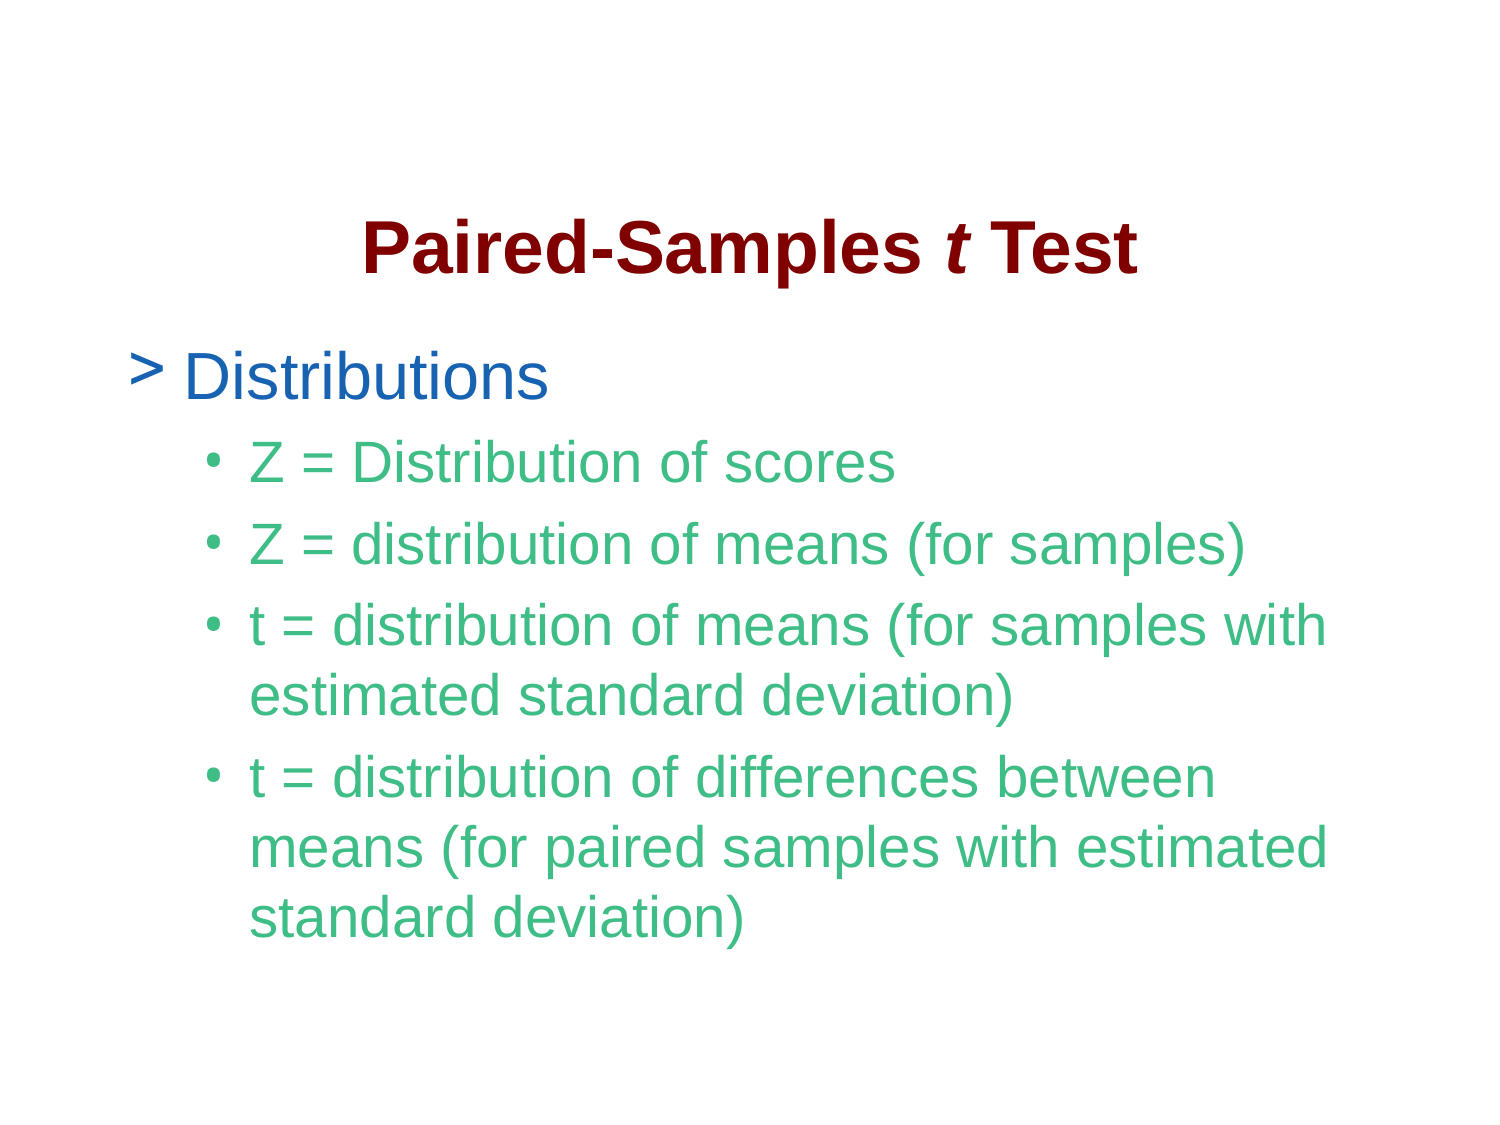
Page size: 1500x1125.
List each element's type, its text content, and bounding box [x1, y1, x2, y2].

title Paired-Samples t Test [112, 199, 1388, 288]
list Distributions Z = Distribution of scores Z = distribution of means (for samples) t = distribution of means (for samples with estimated standard deviation) t = distribution of differences between means (for paired samples with estimated standard deviation) [112, 324, 1388, 1001]
